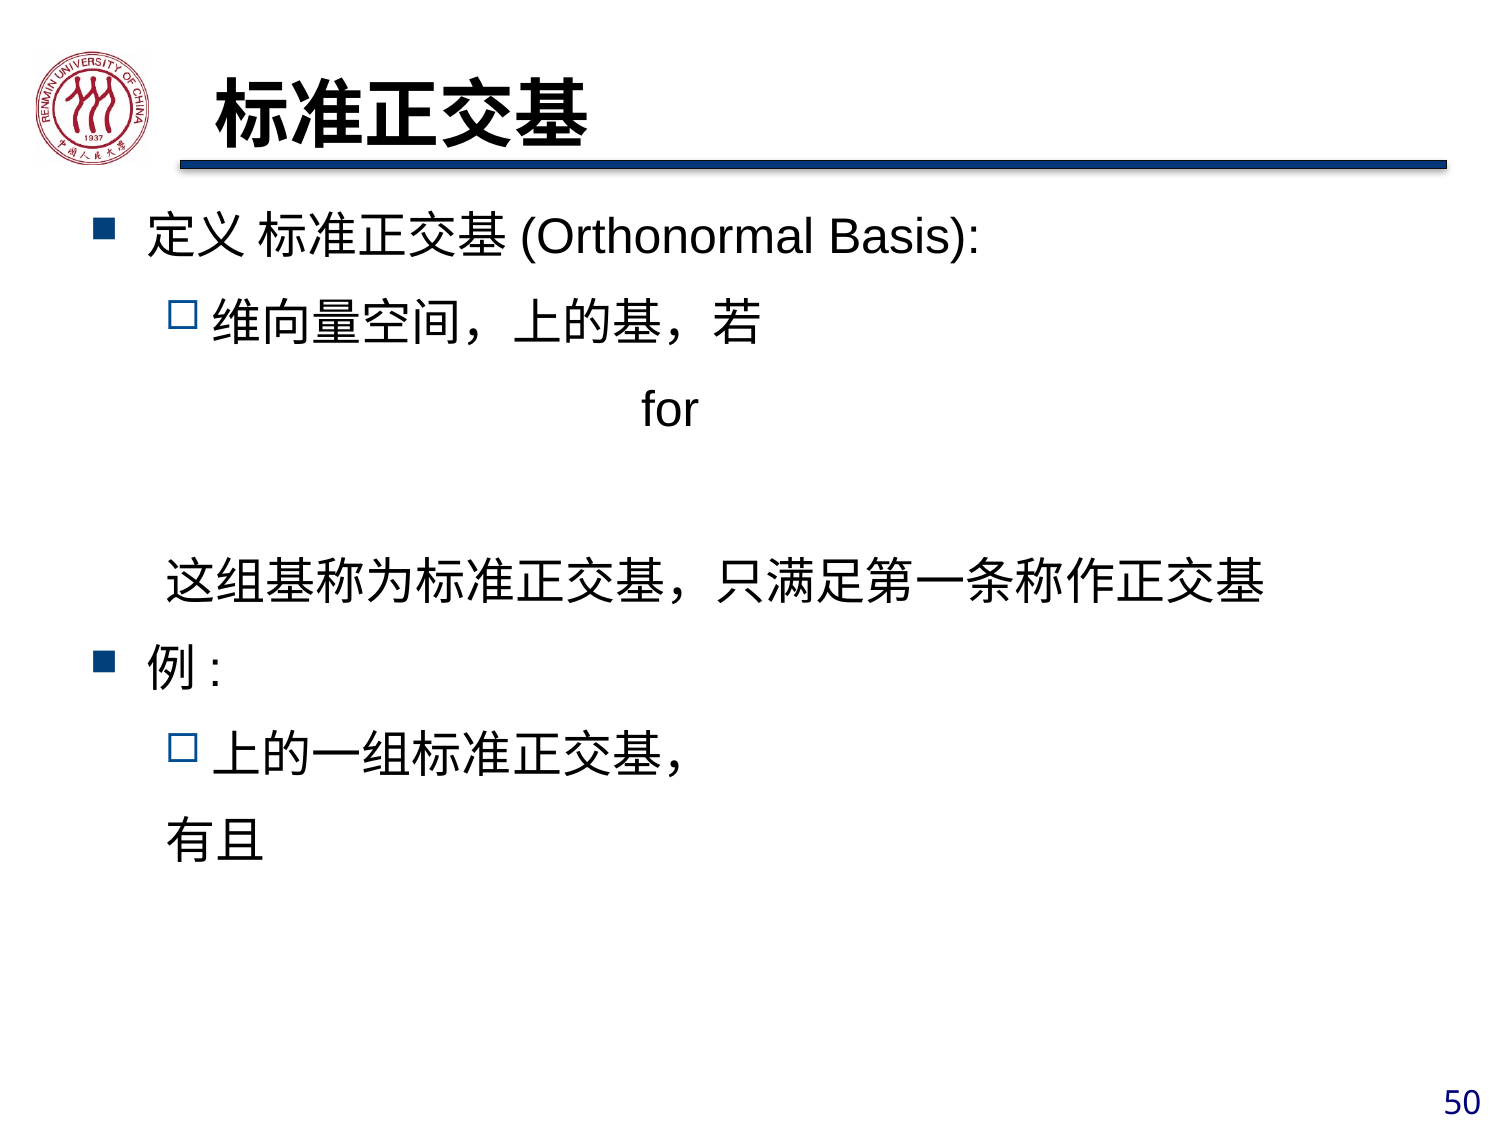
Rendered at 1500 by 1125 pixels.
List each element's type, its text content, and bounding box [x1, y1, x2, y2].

picture [35, 51, 149, 165]
title 标准正交基 [198, 18, 1407, 205]
